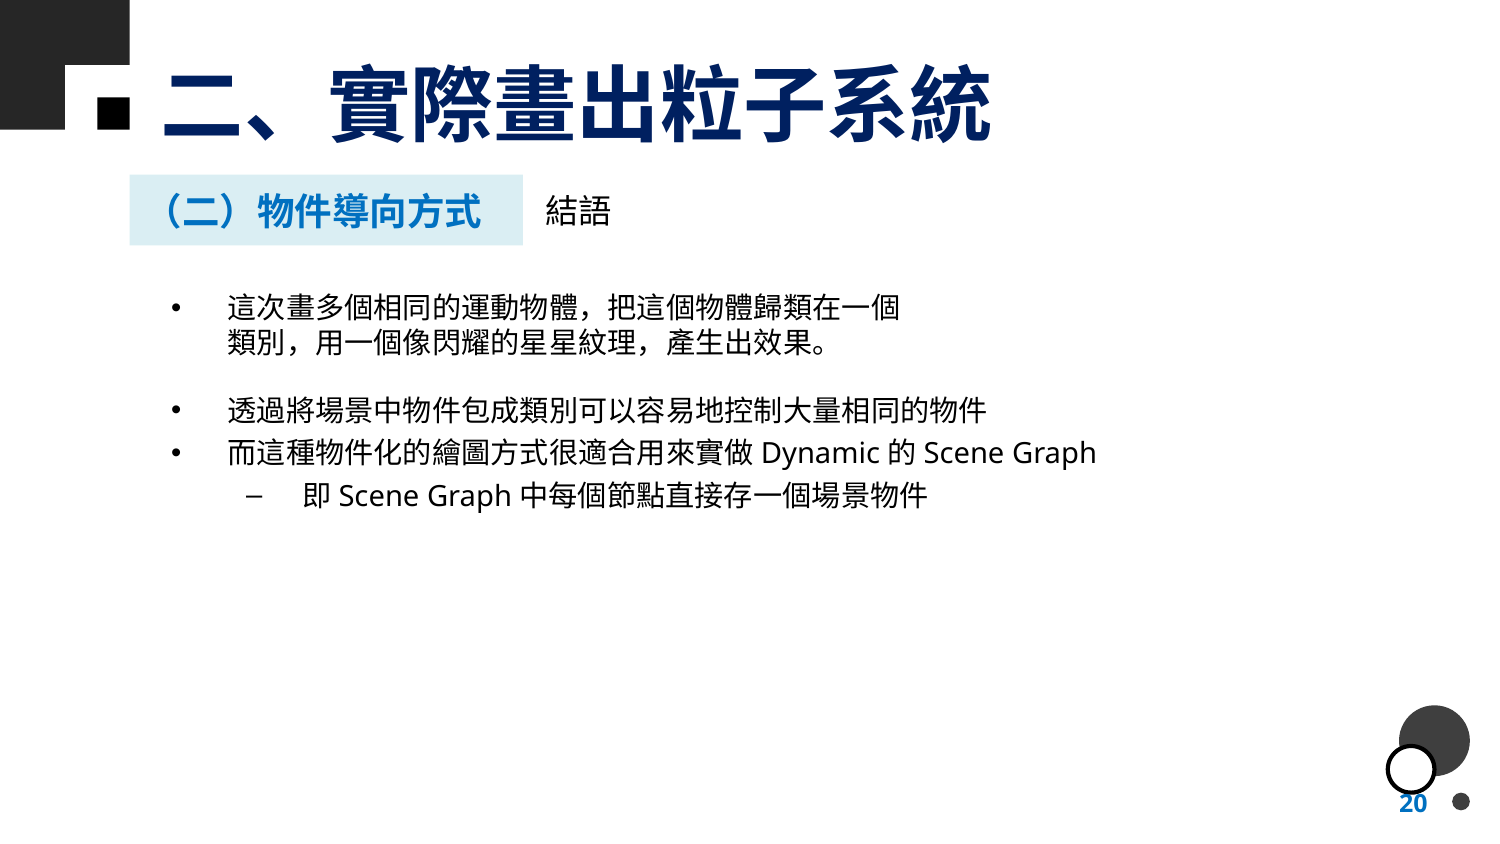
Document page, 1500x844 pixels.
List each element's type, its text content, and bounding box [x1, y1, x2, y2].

text_box 結語 [530, 182, 719, 238]
text_box 這次畫多個相同的運動物體，把這個物體歸類在一個類別，用一個像閃耀的星星紋理，產生出效果。 [137, 282, 920, 510]
text_box （二）物件導向方式 [129, 174, 523, 246]
slide_number 20 [1092, 782, 1443, 827]
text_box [0, 0, 130, 130]
title 二、實際畫出粒子系統 [145, 32, 1319, 173]
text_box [1387, 705, 1471, 811]
text_box 透過將場景中物件包成類別可以容易地控制大量相同的物件 而這種物件化的繪圖方式很適合用來實做Dynamic的Scene Graph 即Scene Graph中每個節點直接存一個場景物件 [137, 384, 1307, 692]
